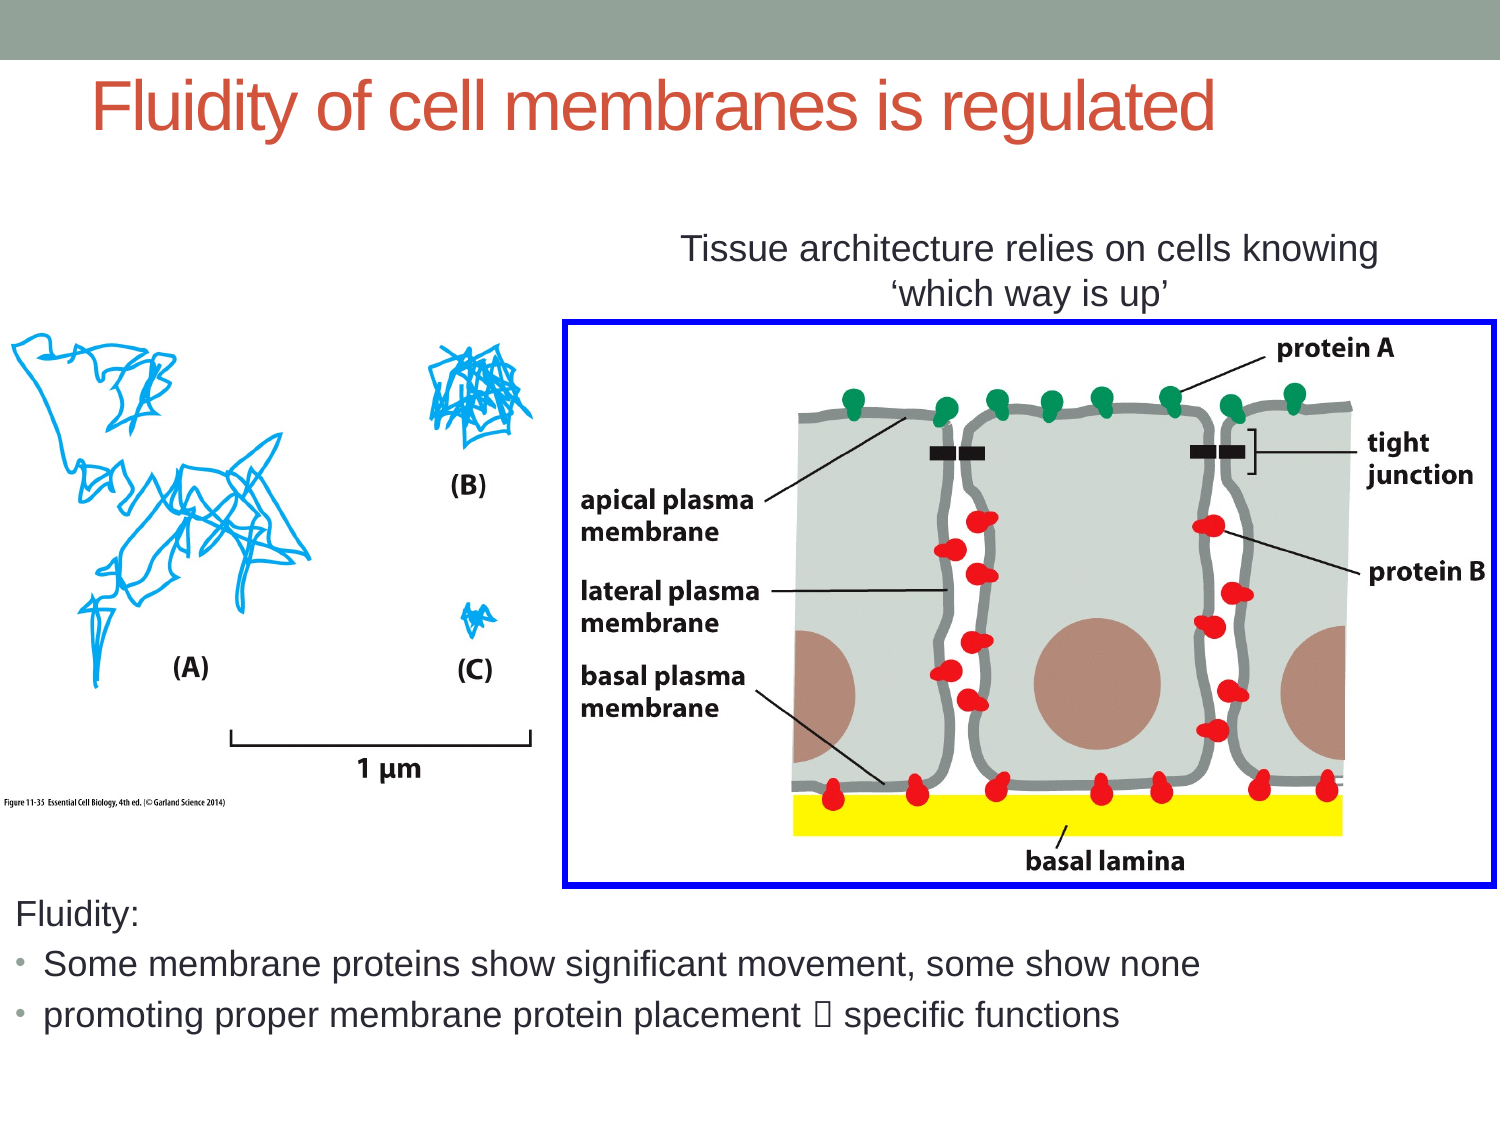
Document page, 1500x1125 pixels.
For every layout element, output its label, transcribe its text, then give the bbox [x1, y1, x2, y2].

text_box Fluidity of cell membranes is regulated [74, 21, 1425, 184]
text_box Tissue architecture relies on cells knowing ‘which way is up’ [568, 216, 1492, 323]
list Fluidity: Some membrane proteins show significant movement, some show none promoting proper membrane protein placement  specific functions [0, 882, 1456, 1045]
picture [0, 319, 543, 810]
picture [567, 325, 1492, 883]
